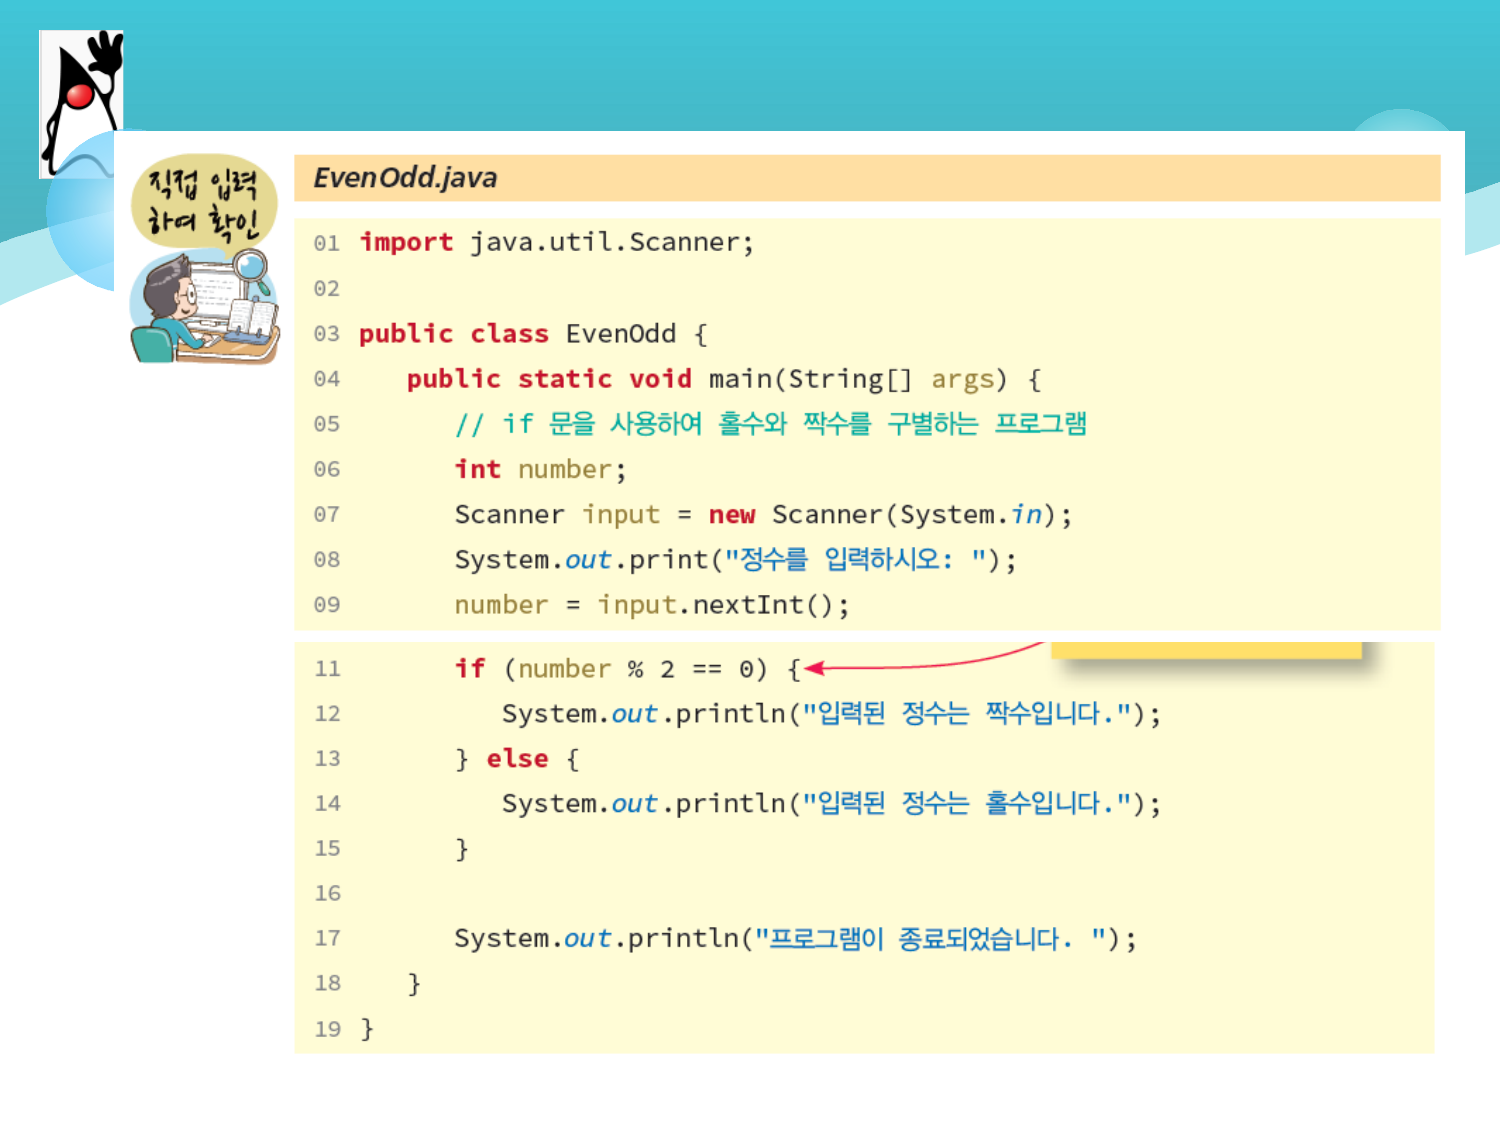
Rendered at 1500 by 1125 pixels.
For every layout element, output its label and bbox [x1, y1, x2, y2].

picture [39, 30, 124, 179]
picture [284, 651, 1453, 1059]
list [53, 130, 116, 179]
list [114, 131, 1466, 643]
